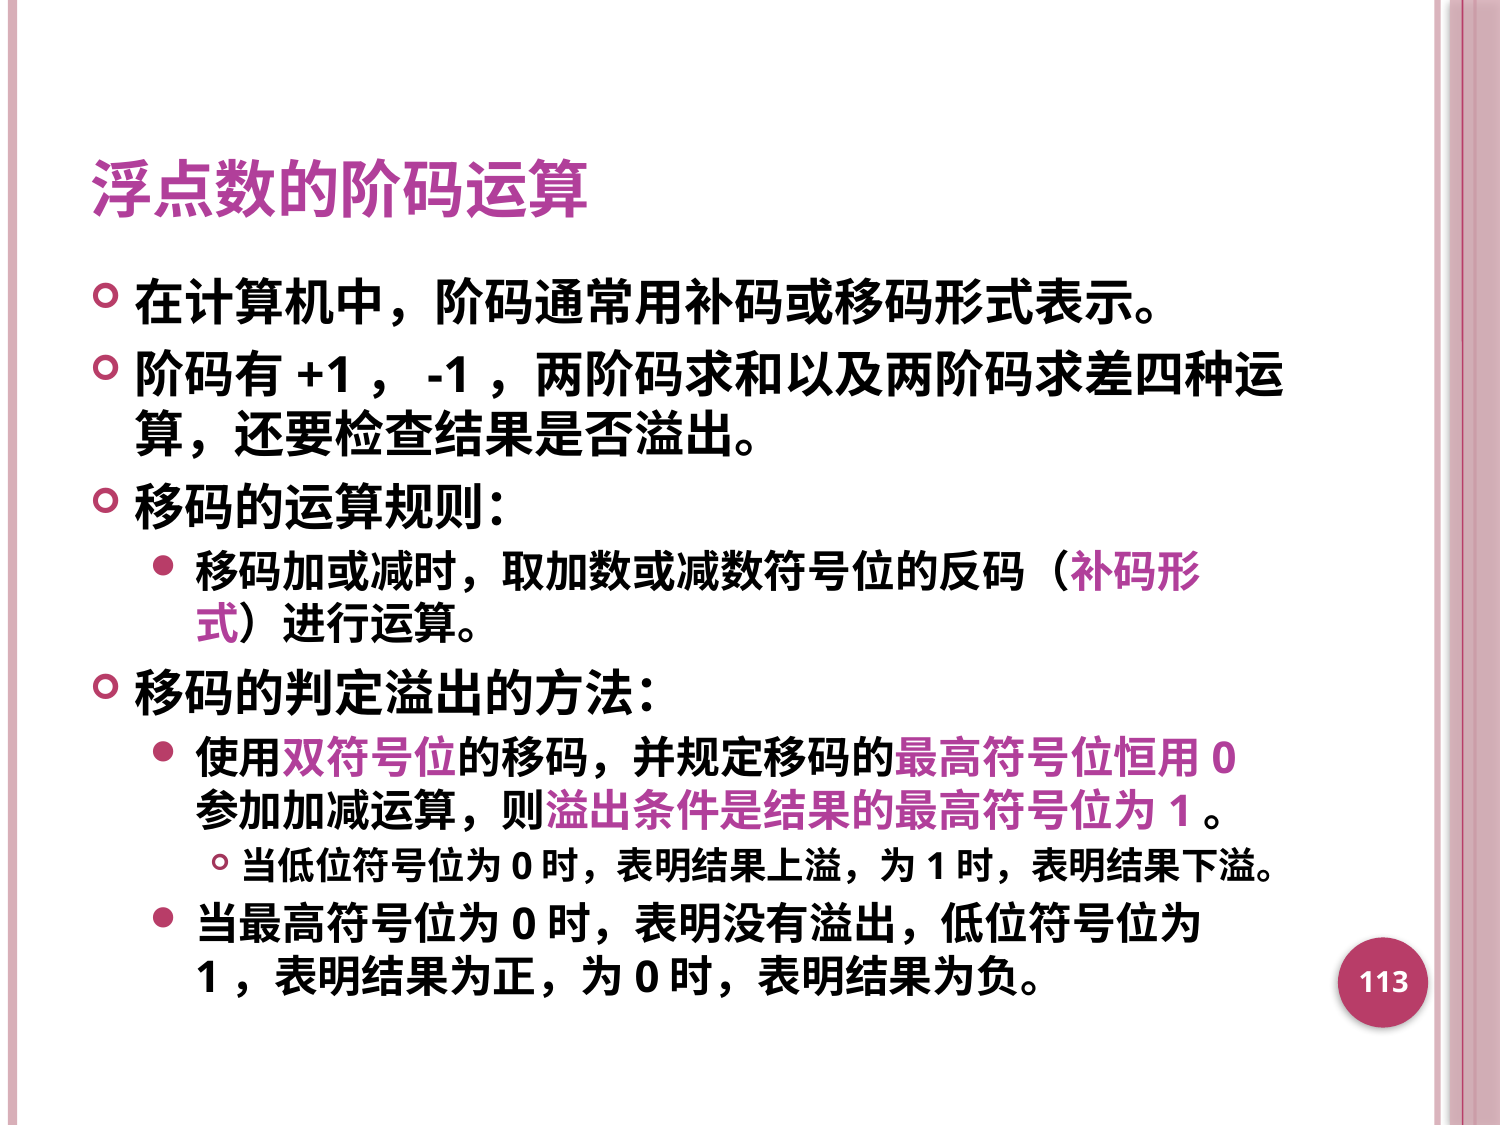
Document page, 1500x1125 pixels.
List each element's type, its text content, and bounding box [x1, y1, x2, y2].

title 浮点数的阶码运算 [75, 45, 1300, 233]
slide_number 113 [1333, 940, 1434, 1026]
list 在计算机中，阶码通常用补码或移码形式表示。 阶码有+1，-1，两阶码求和以及两阶码求差四种运算，还要检查结果是否溢出。 移码的运算规则： 移码加或减时，取加数或减数符号位的反码（补码形式）进行运算。 移码的判定溢出的方法： 使用双符号位的移码，并规定移码的最高符号位恒用0参加加减运算，则溢出条件是结果的最高符号位为1。 当低位符号位为0时，表明结果上溢，为1时，表明结果下溢。 当最高符号位为0时，表明没有溢出，低位符号位为1，表明结果为正，为0时，表明结果为负。 [75, 262, 1300, 1062]
